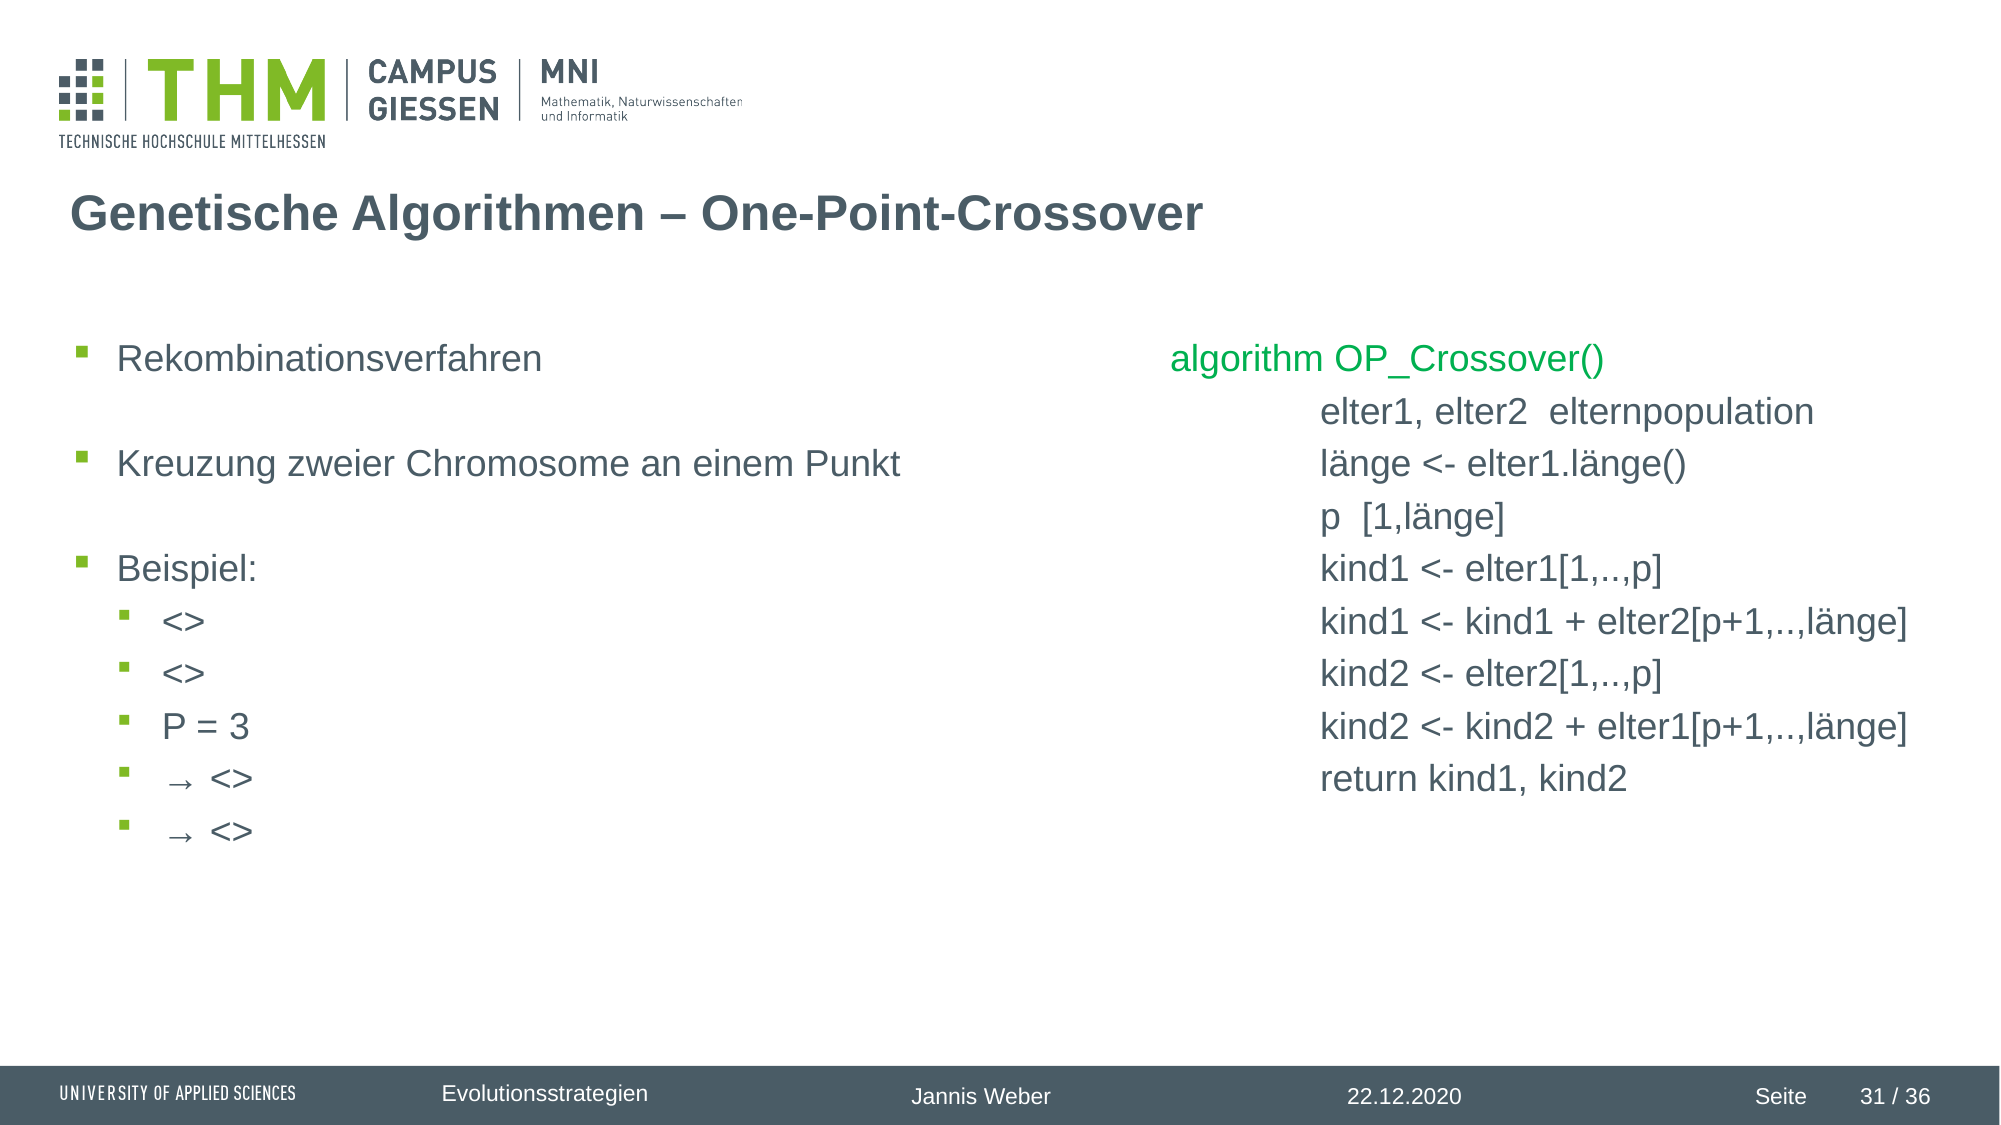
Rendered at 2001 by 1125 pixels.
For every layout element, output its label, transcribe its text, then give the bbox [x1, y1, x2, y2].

picture [59, 59, 742, 148]
picture [59, 1082, 296, 1104]
title Genetische Algorithmen – One-Point-Crossover [54, 172, 1913, 268]
